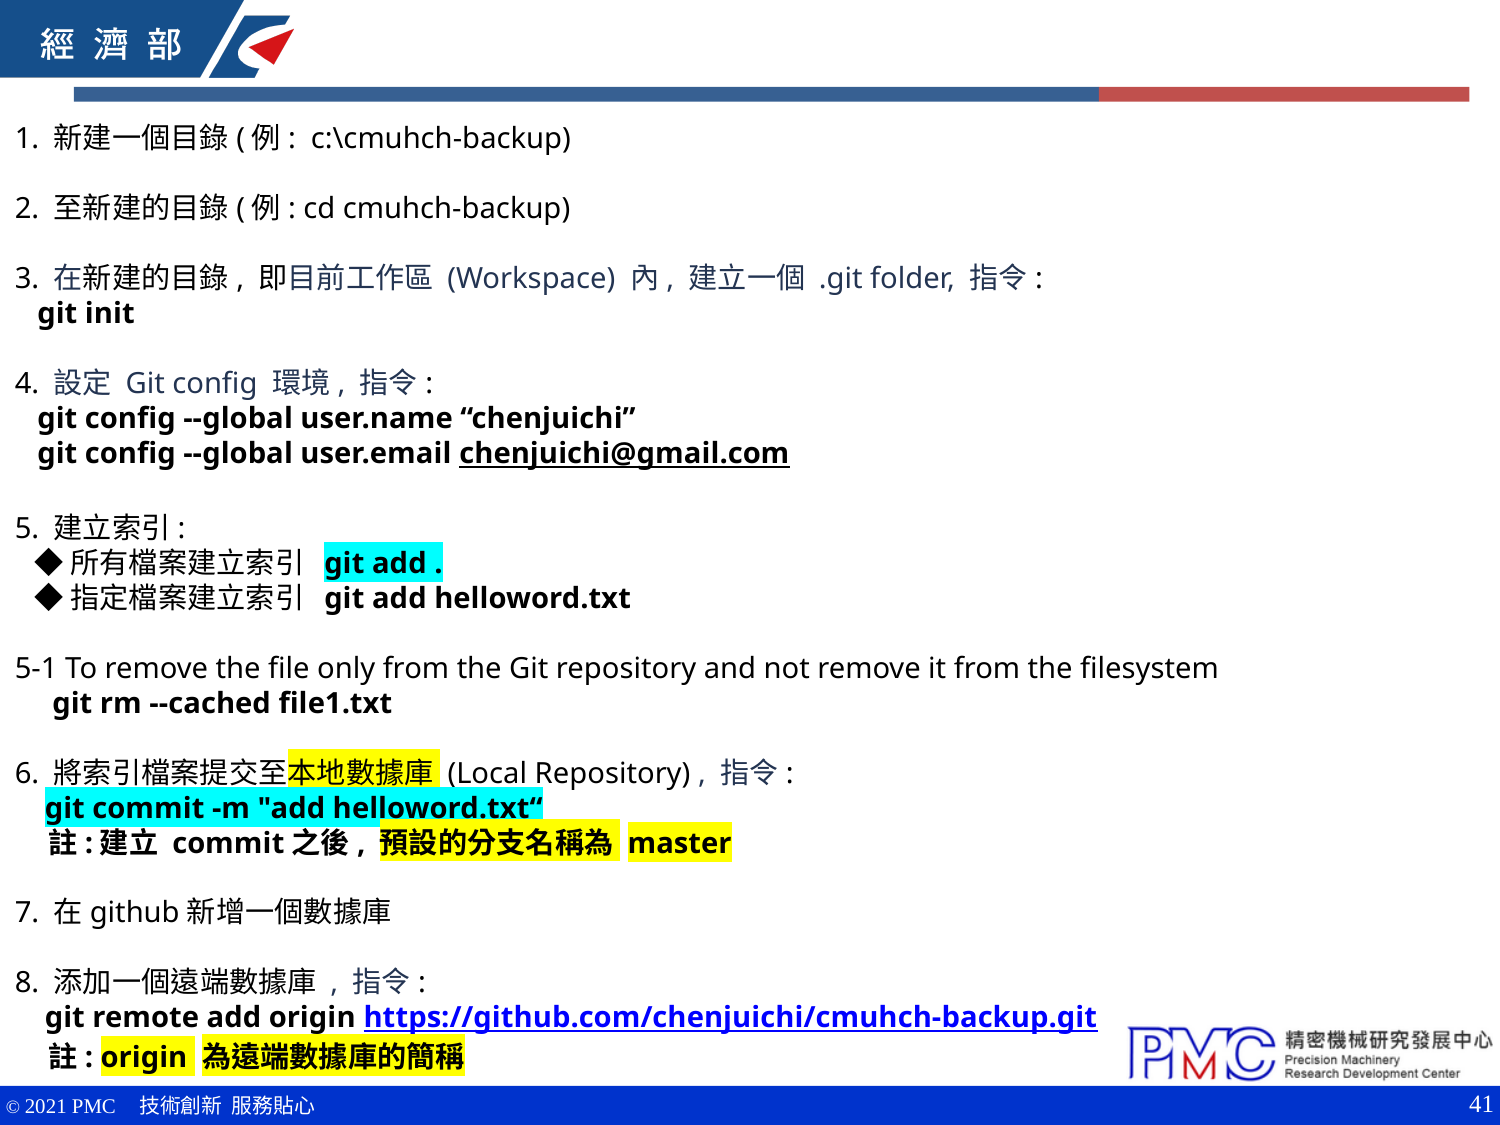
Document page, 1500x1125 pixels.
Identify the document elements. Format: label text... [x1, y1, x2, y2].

slide_number 41 [1439, 1086, 1500, 1124]
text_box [73, 86, 1470, 102]
text_box 1. 新建一個目錄(例: c:\cmuhch-backup) 2. 至新建的目錄(例: cd cmuhch-backup) 3. 在新建的目錄, 即目前工作區 (Workspace) 內, 建立一個 .git folder, 指令: git init 4. 設定 Git config 環境, 指令: git config --global user.name “chenjuichi” git config --global user.email chenjuichi@gmail.com 5. 建立索引: ◆所有檔案建立索引 git add . ◆指定檔案建立索引 git add helloword.txt 5-1 To remove the file only from the Git repository and not remove it from the filesystem git rm --cached file1.txt 6. 將索引檔案提交至本地數據庫 (Local Repository) , 指令: git commit -m "add helloword.txt“ 註:建立 commit之後, 預設的分支名稱為 master 7. 在github新增一個數據庫 8. 添加一個遠端數據庫 , 指令: git remote add origin https://github.com/chenjuichi/cmuhch-backup.git 註: origin 為遠端數據庫的簡稱 [0, 112, 1500, 1081]
picture [0, 0, 294, 78]
